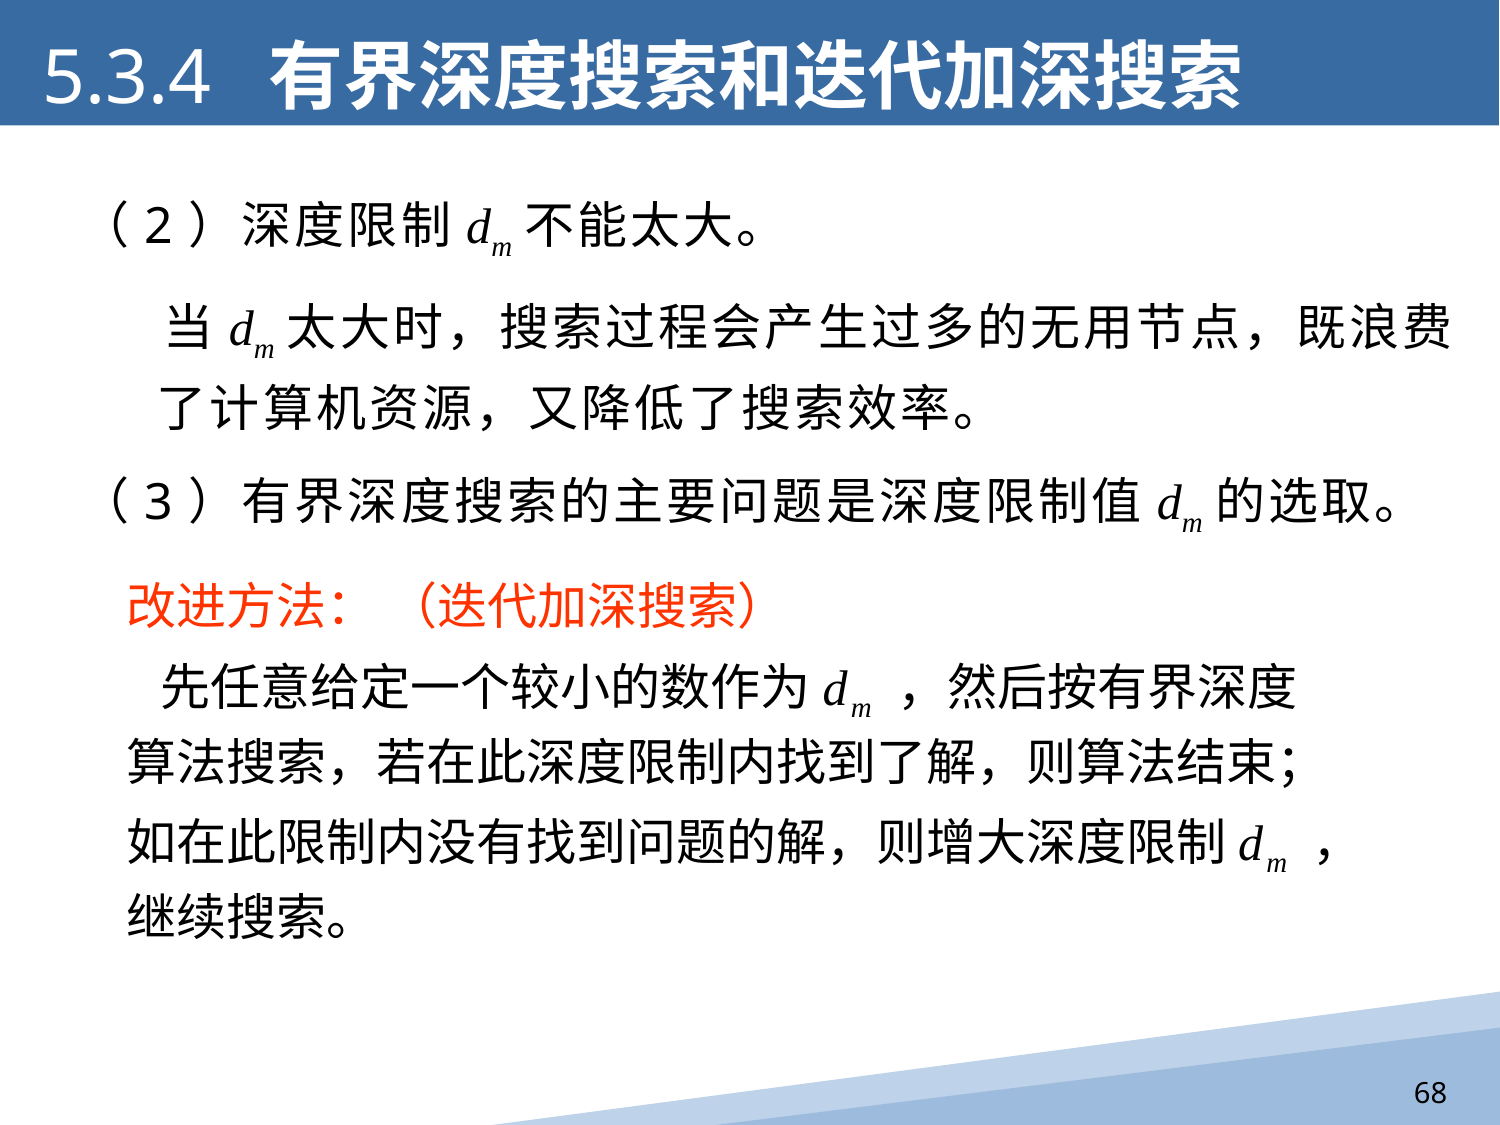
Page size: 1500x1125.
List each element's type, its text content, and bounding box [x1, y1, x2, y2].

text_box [492, 991, 1500, 1125]
text_box 改进方法： （迭代加深搜索） 先任意给定一个较小的数作为dm ，然后按有界深度 算法搜索，若在此深度限制内找到了解，则算法结束； 如在此限制内没有找到问题的解，则增大深度限制dm ， 继续搜索。 [111, 574, 1444, 999]
list （2）深度限制dm不能太大。 当dm太大时，搜索过程会产生过多的无用节点，既浪费了计算机资源，又降低了搜索效率。 （3）有界深度搜索的主要问题是深度限制值dm的选取。 [64, 172, 1476, 764]
text_box 5.3.4 有界深度搜索和迭代加深搜索 [0, 0, 1499, 126]
